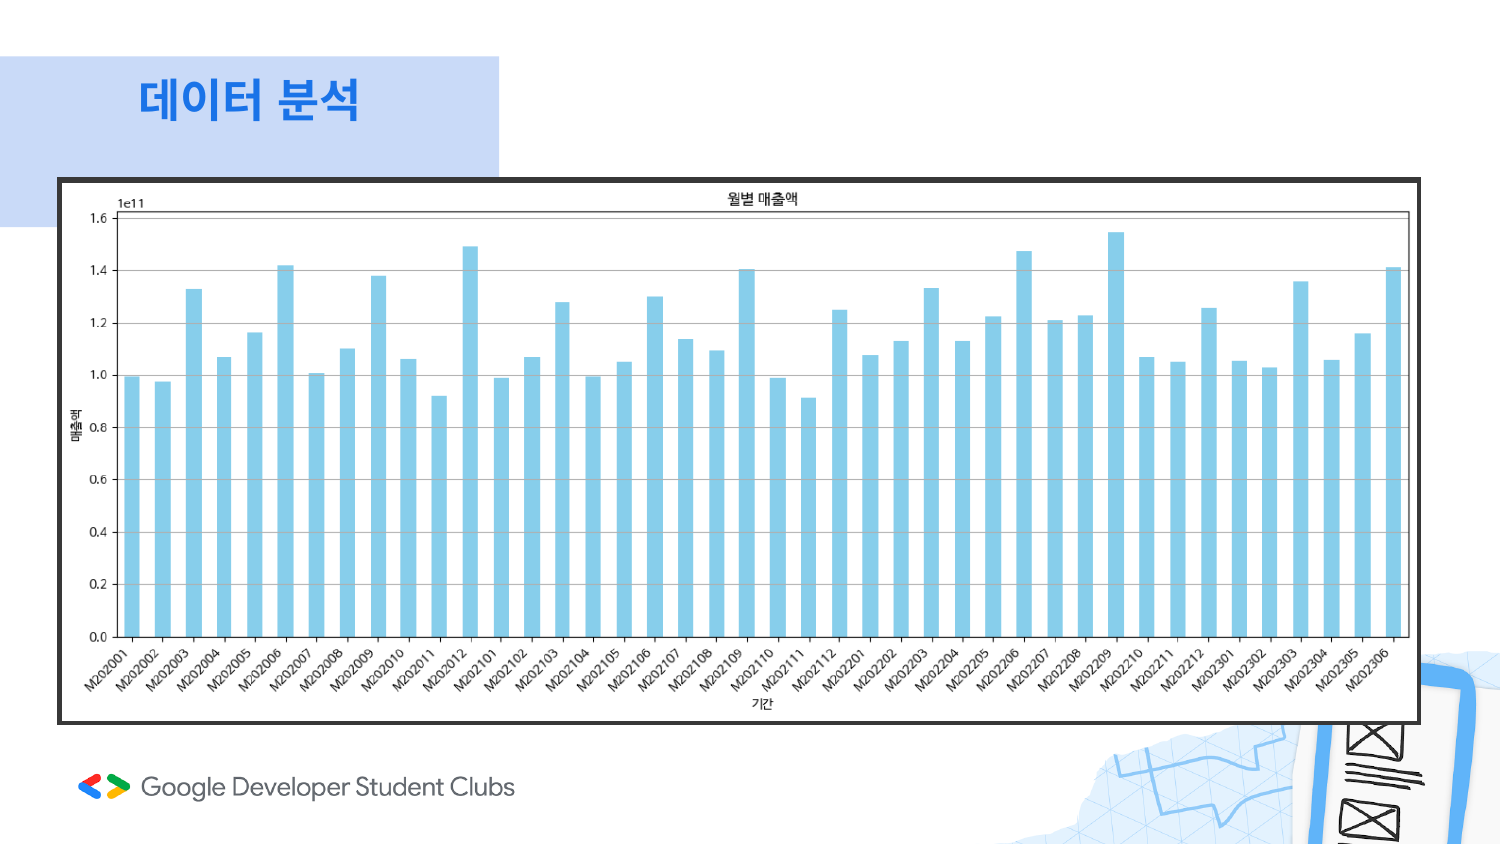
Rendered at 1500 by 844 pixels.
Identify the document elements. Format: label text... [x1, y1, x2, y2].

picture [0, 0, 1500, 844]
title 데이터 분석 [0, 56, 500, 228]
